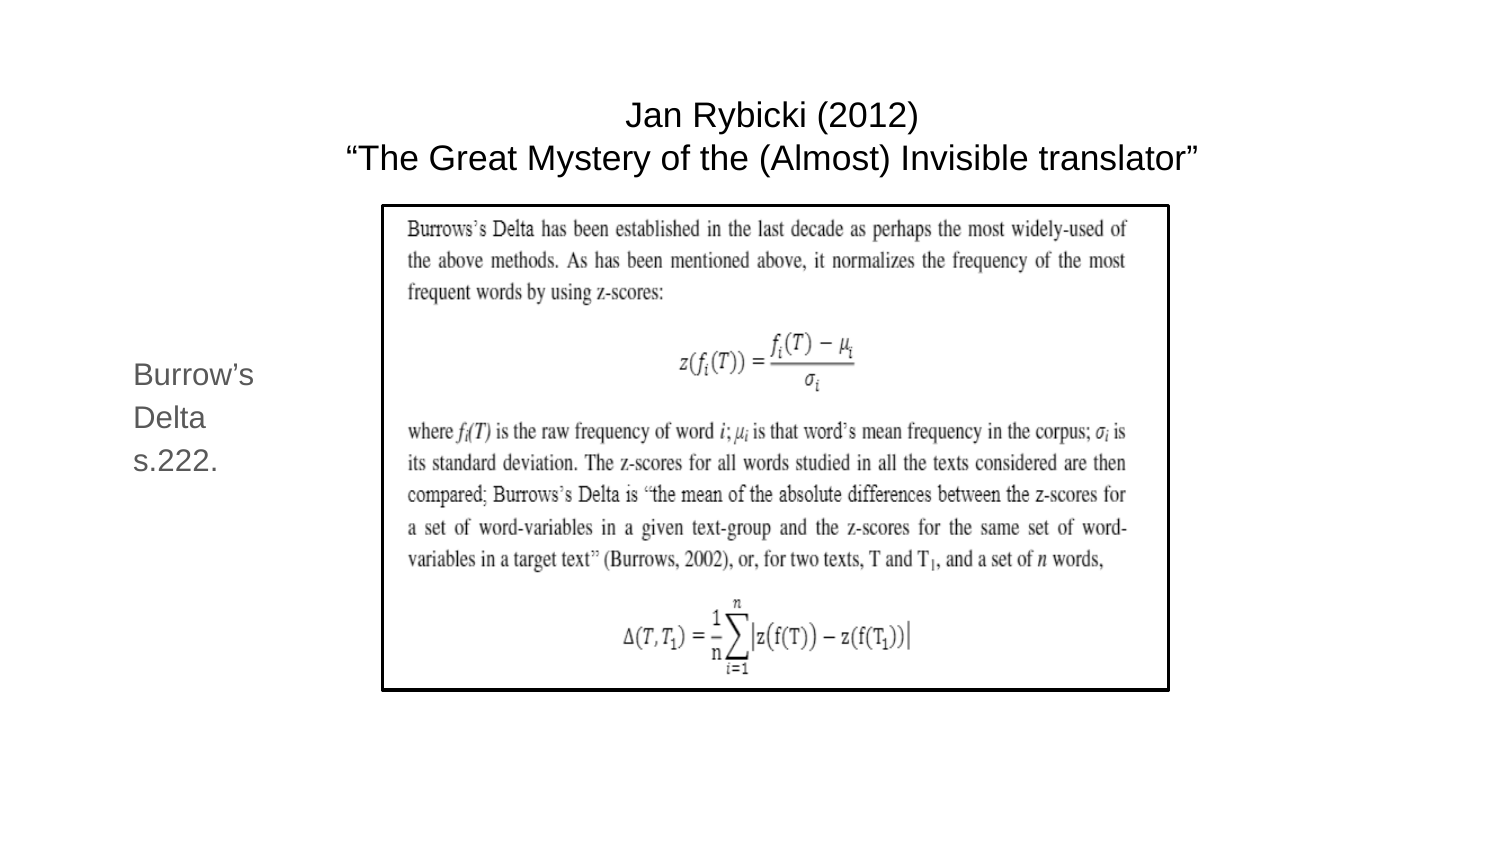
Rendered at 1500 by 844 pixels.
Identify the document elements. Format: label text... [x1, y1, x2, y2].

title Jan Rybicki (2012) “The Great Mystery of the (Almost) Invisible translator” [73, 77, 1472, 173]
picture [383, 206, 1168, 689]
list Burrow’s Delta s.222. [118, 333, 304, 502]
